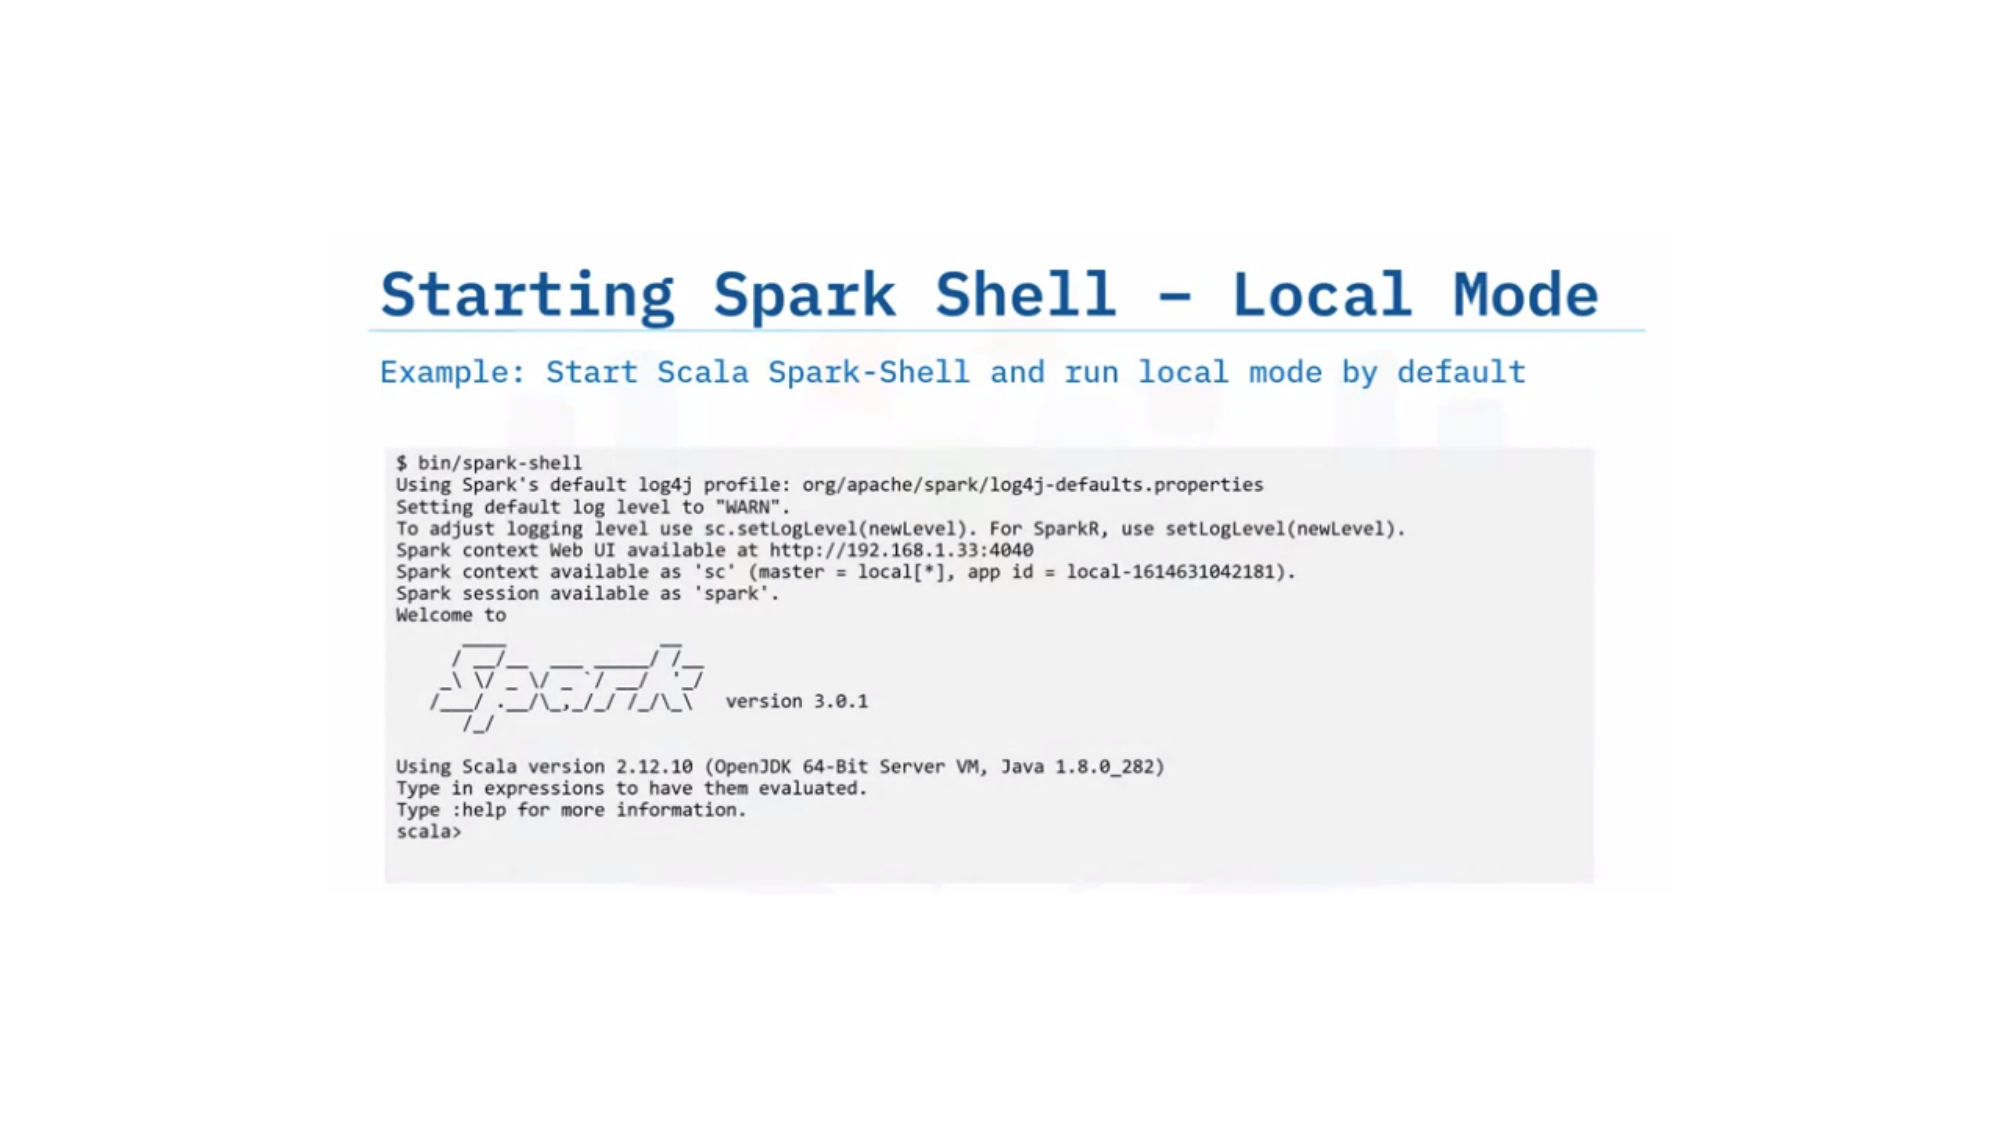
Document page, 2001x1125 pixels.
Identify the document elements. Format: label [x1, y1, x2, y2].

picture [328, 231, 1672, 894]
